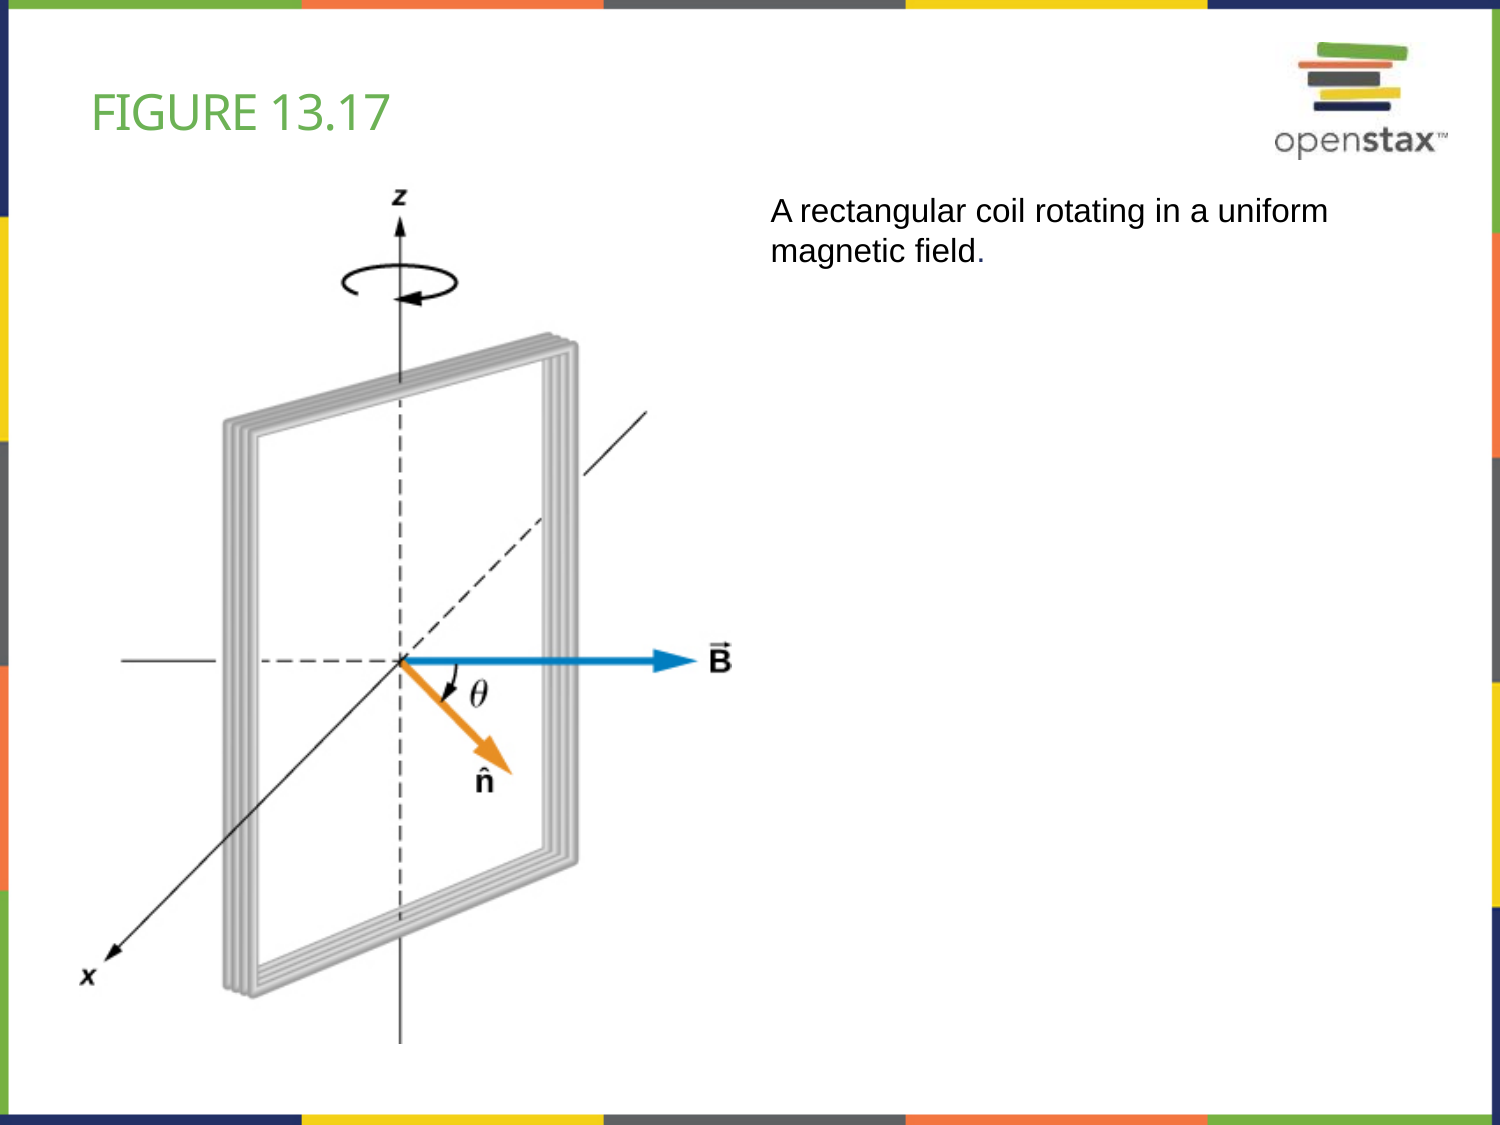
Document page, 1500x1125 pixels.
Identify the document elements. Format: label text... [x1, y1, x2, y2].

list A rectangular coil rotating in a uniform magnetic field. [755, 181, 1398, 1045]
picture [0, 0, 1500, 1125]
title Figure 13.17 [75, 39, 1275, 148]
